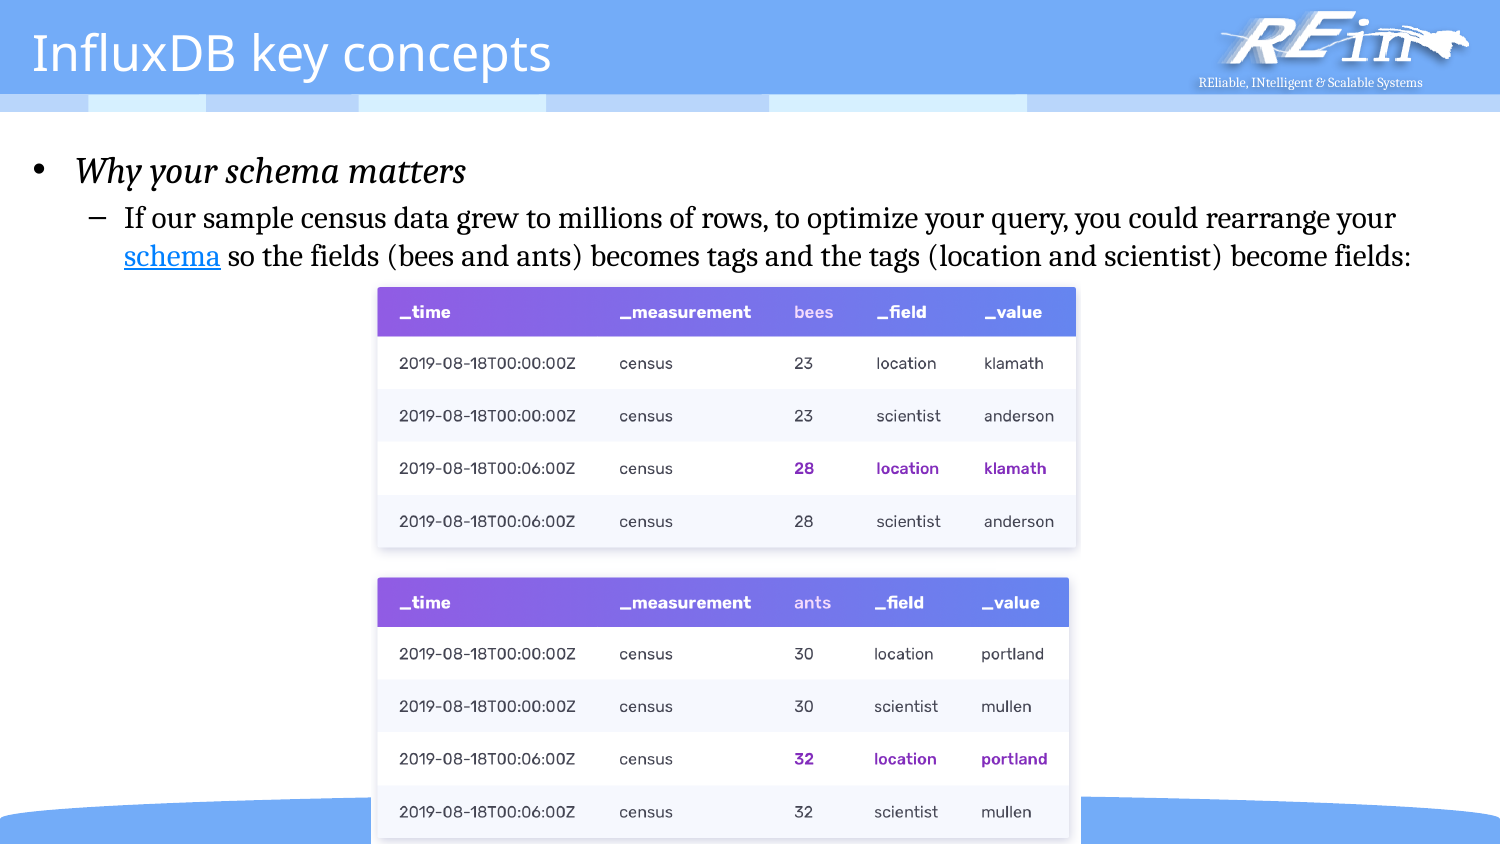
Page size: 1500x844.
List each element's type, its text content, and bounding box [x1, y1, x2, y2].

list Why your schema matters If our sample census data grew to millions of rows, to optimize your query, you could rearrange your schema so the fields (bees and ants) becomes tags and the tags (location and scientist) become fields: [17, 138, 1459, 786]
title InfluxDB key concepts [17, 17, 1136, 86]
picture [371, 279, 1081, 844]
